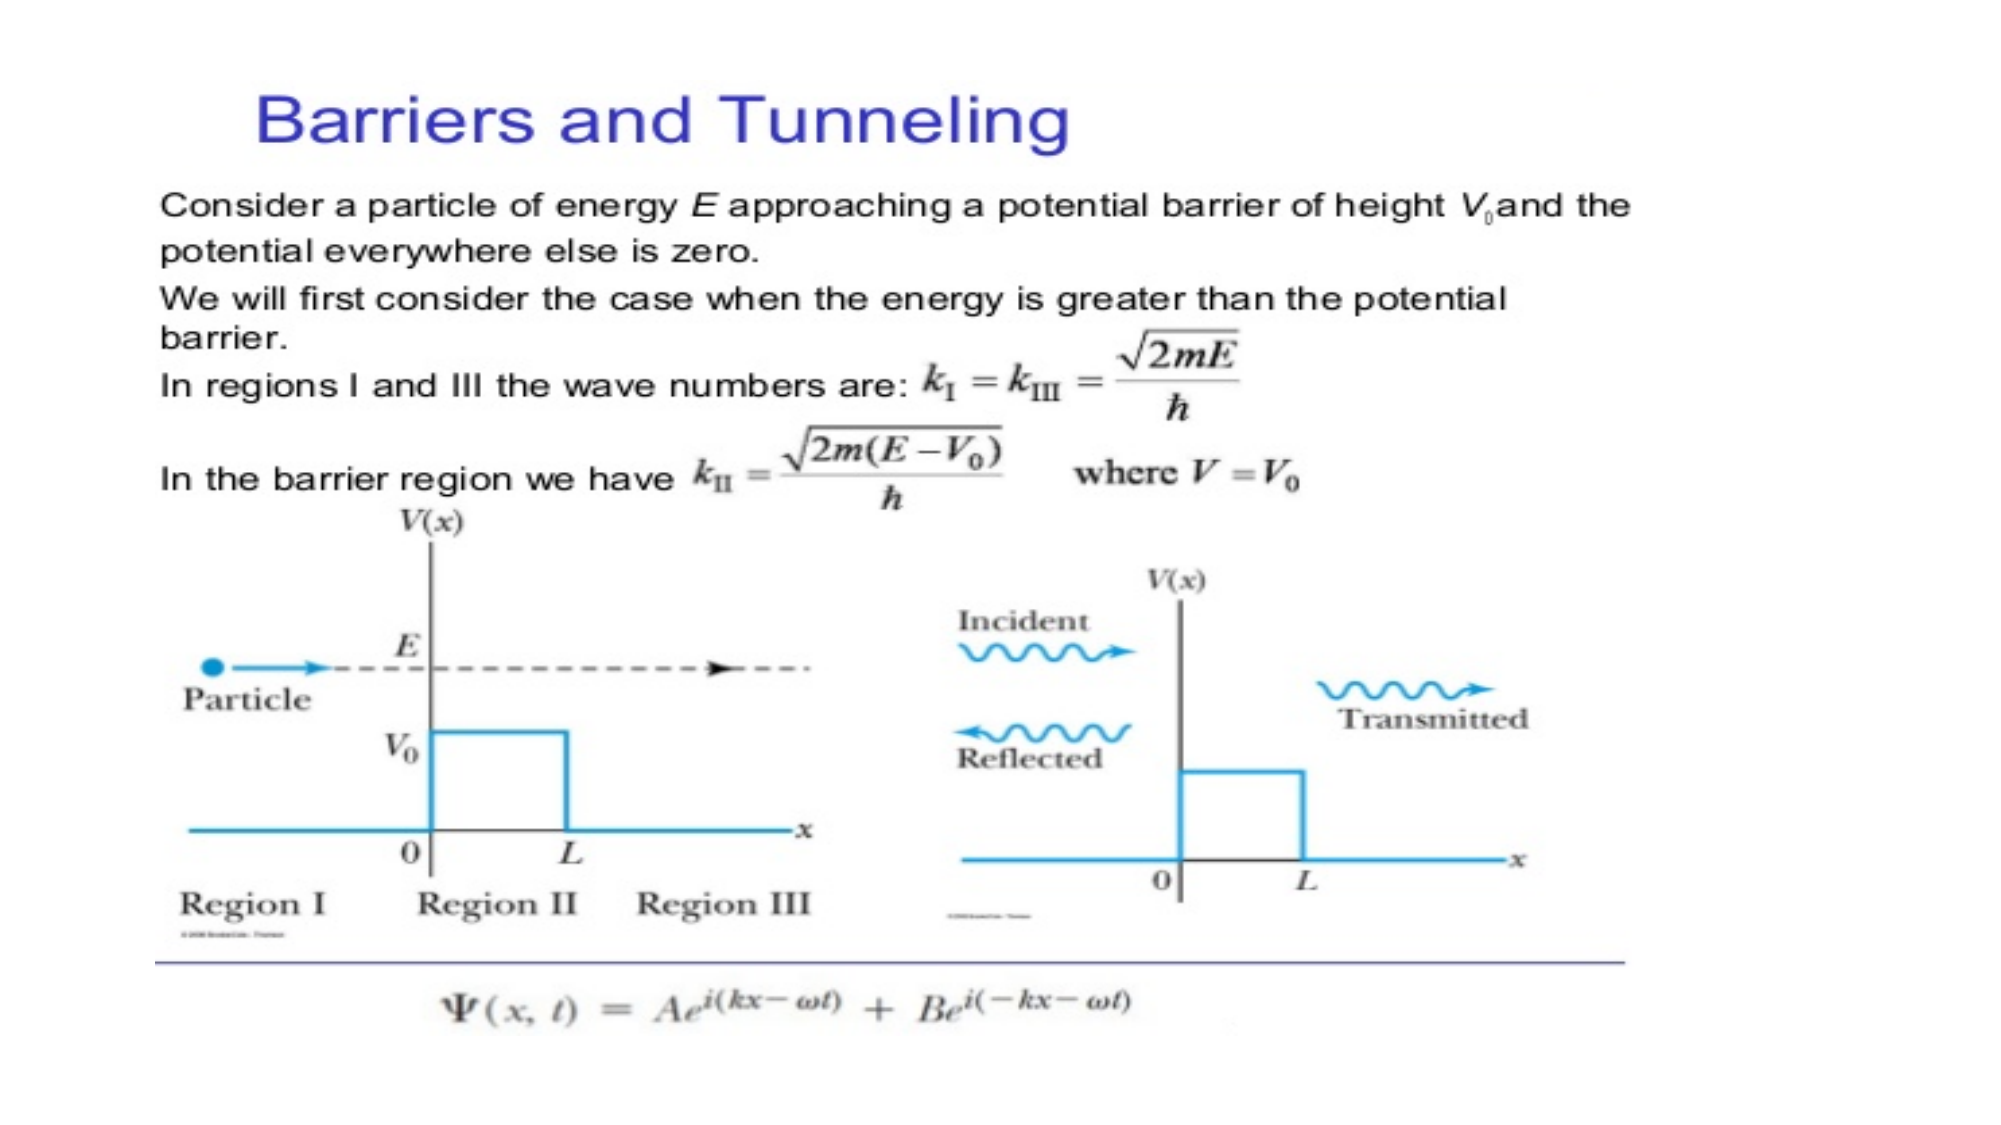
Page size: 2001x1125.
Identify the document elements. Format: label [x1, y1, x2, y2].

picture [155, 80, 1677, 1036]
